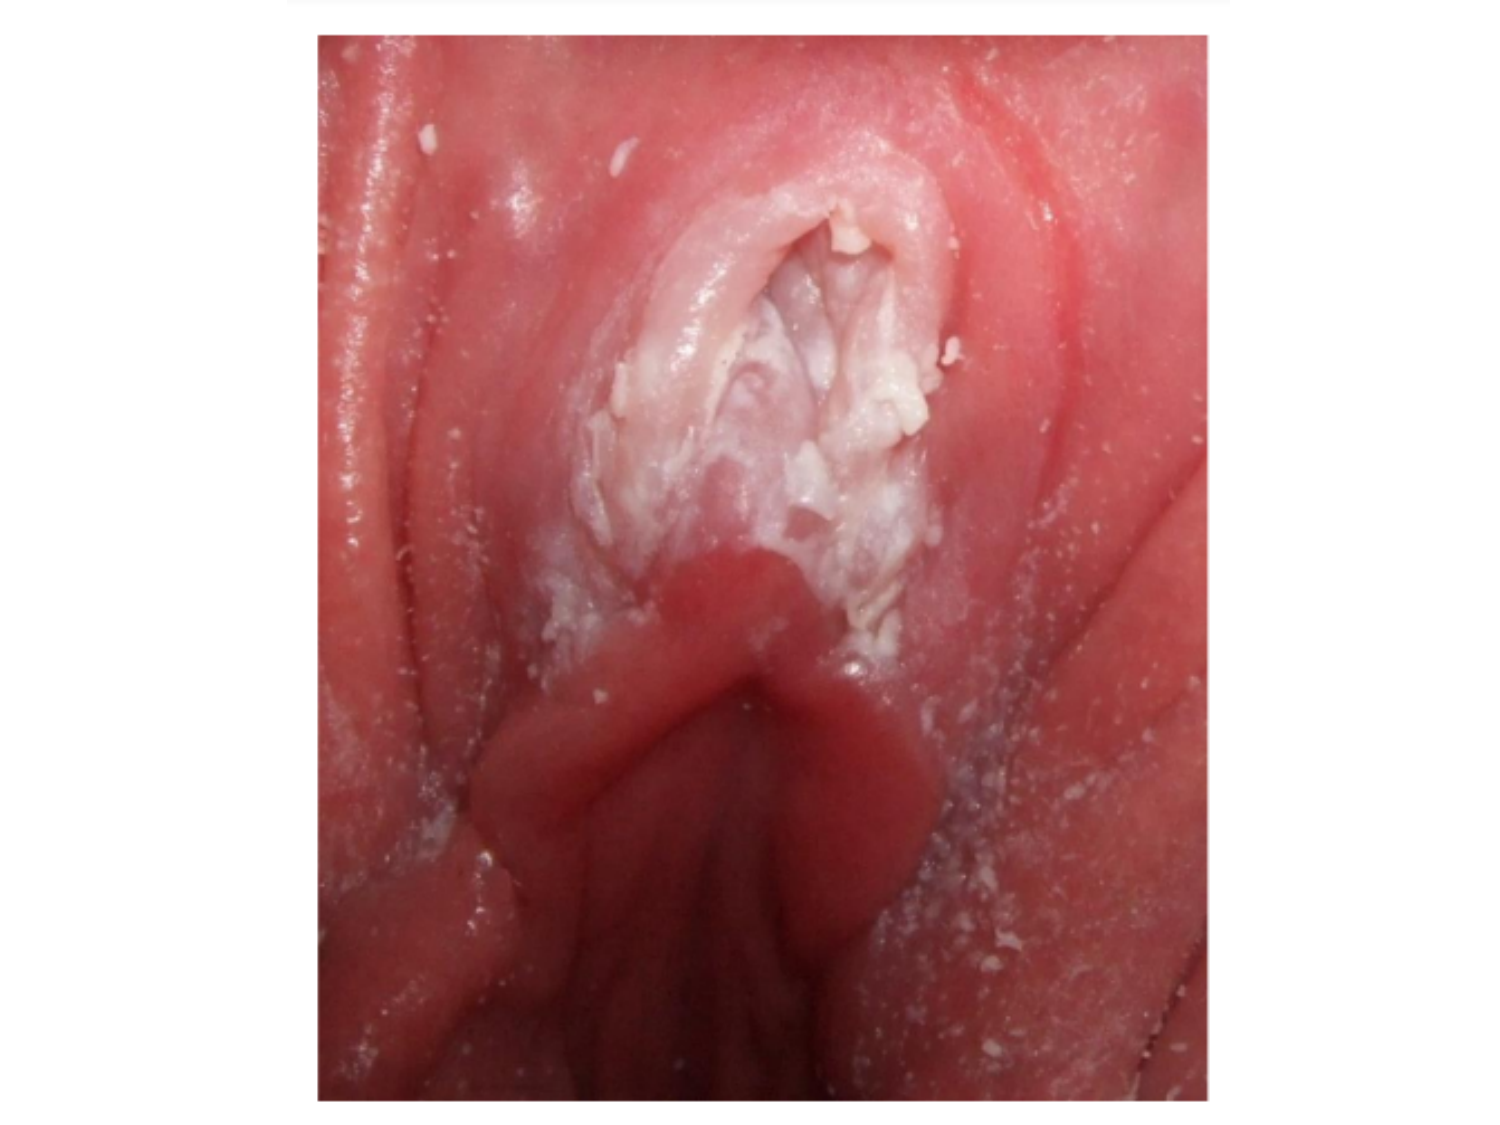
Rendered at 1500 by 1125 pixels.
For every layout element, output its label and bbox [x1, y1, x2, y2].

picture [287, 0, 1230, 1113]
